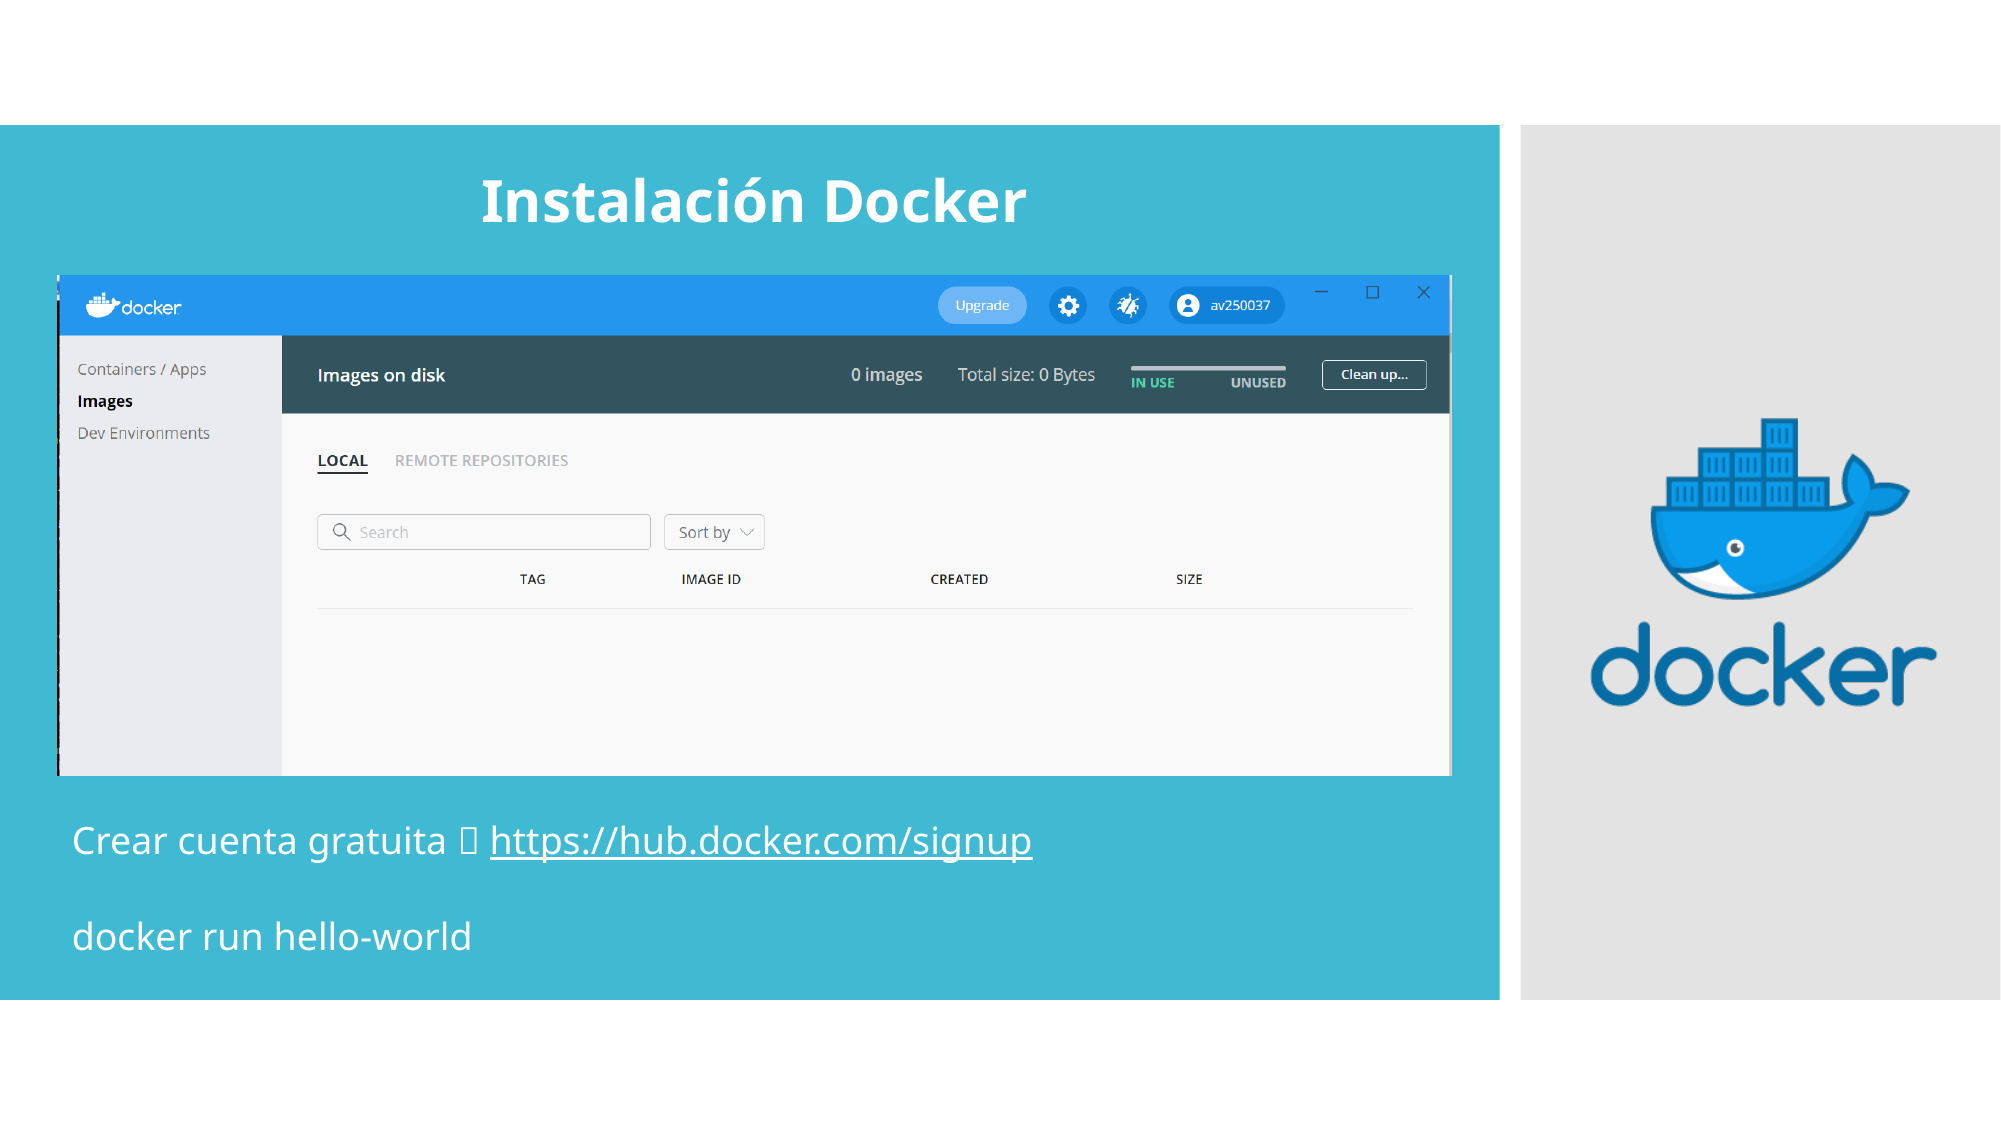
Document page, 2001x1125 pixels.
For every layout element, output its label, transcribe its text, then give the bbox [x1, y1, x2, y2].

picture [1560, 388, 1968, 737]
picture [56, 275, 1453, 777]
text_box Instalación Docker [57, 156, 1452, 242]
text_box Crear cuenta gratuita  https://hub.docker.com/signup docker run hello-world [57, 809, 1058, 1011]
